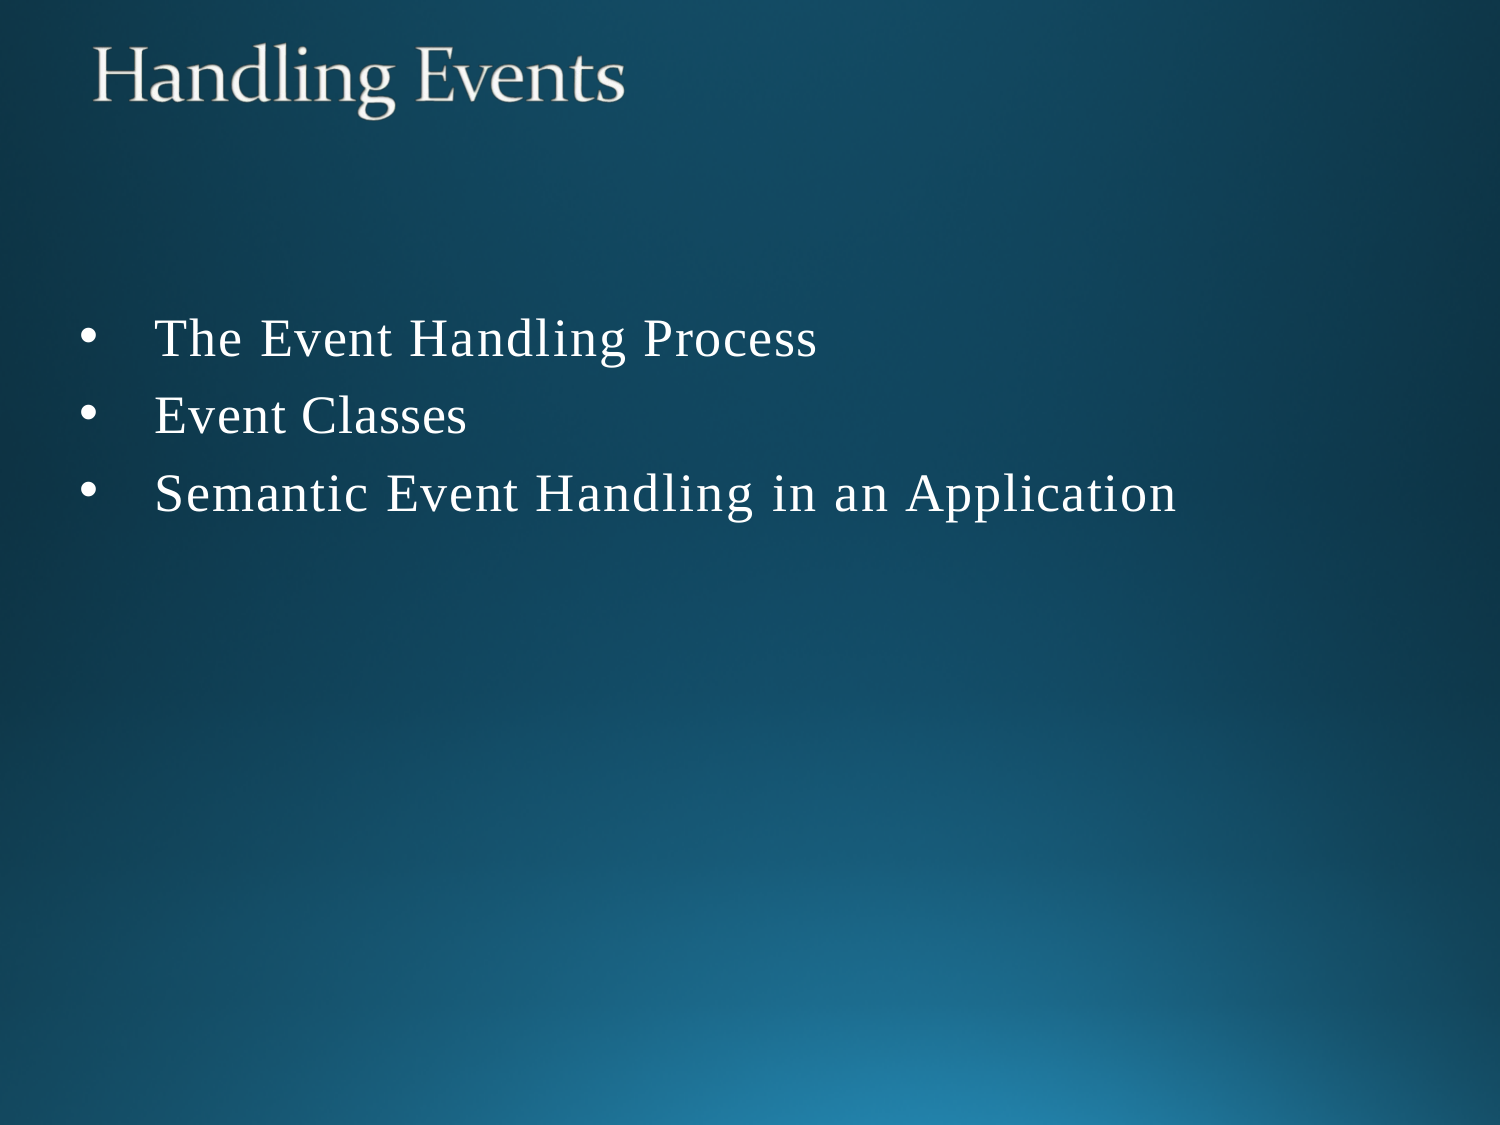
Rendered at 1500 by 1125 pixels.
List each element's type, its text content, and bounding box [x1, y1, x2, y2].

text_box The Event Handling Process Event Classes Semantic Event Handling in an Application [75, 287, 1190, 590]
text_box [41, 3, 1427, 227]
picture [0, 0, 1500, 1125]
